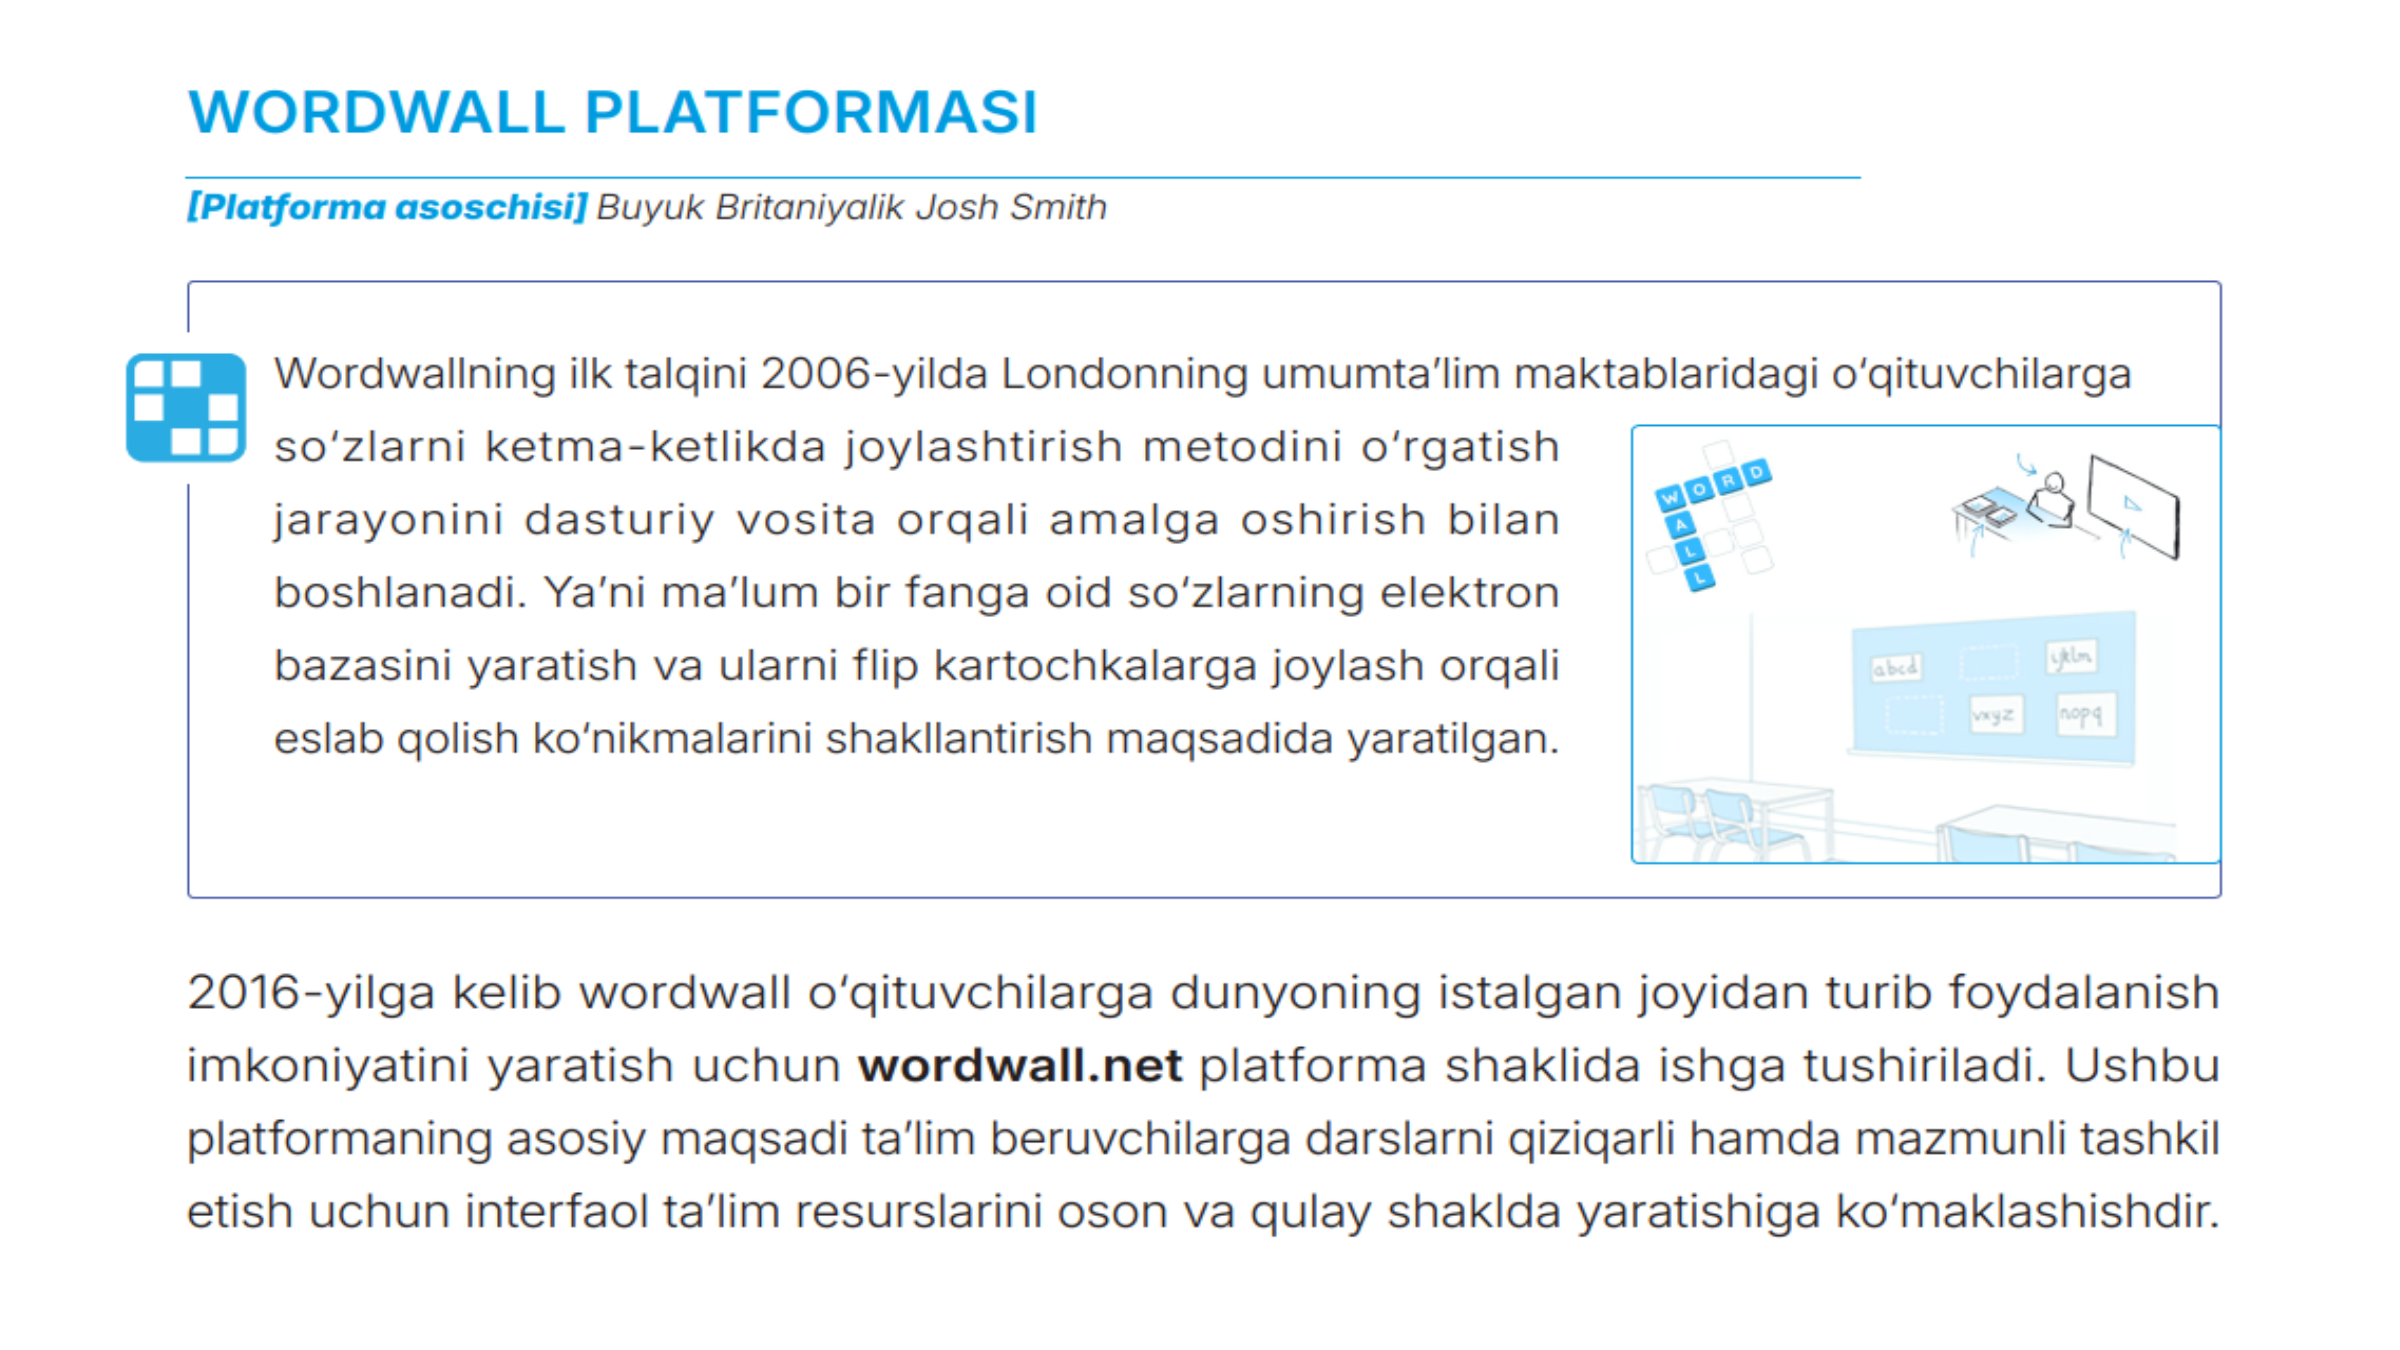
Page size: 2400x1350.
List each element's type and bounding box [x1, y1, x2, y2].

picture [57, 39, 2288, 1289]
